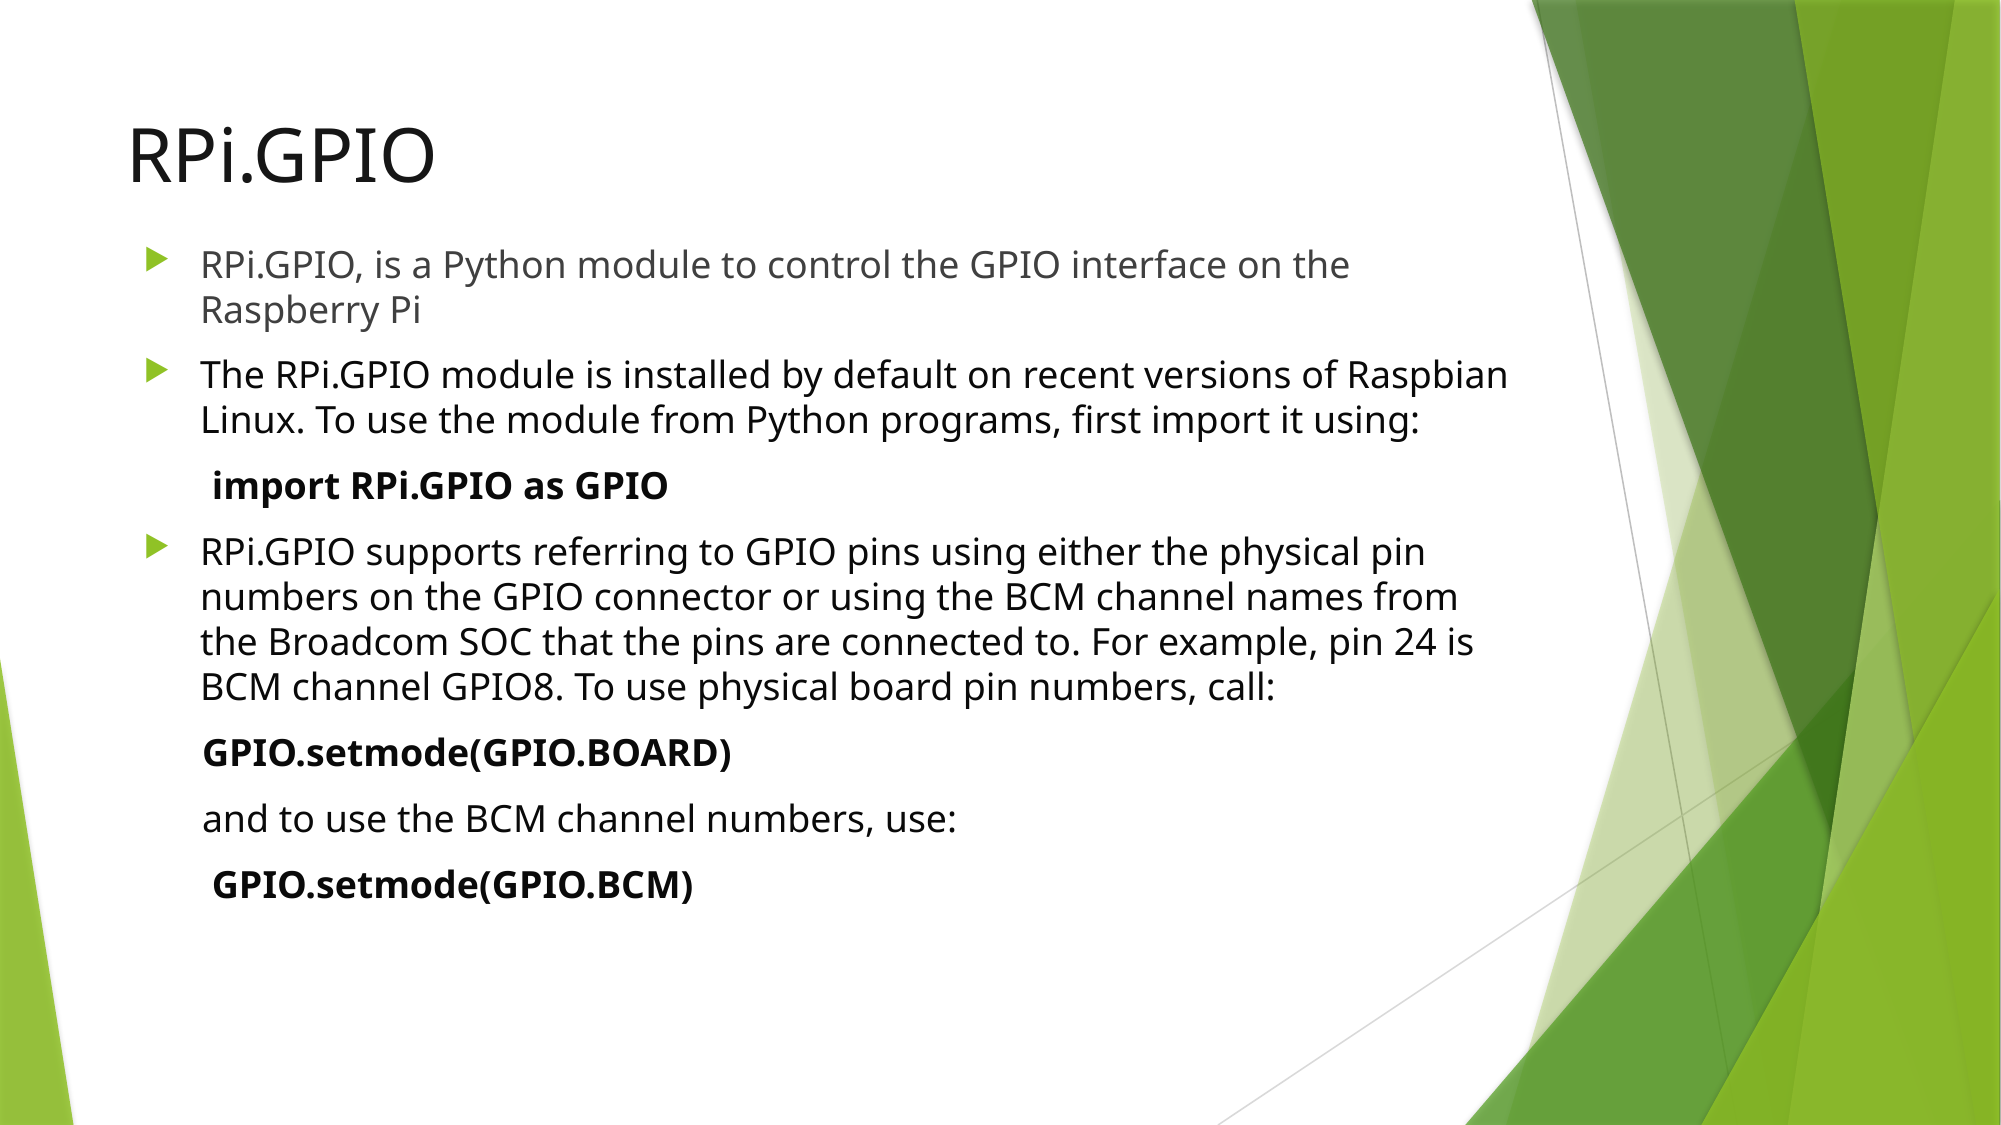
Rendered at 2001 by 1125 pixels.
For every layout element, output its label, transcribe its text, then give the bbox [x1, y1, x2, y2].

title RPi.GPIO [111, 99, 1522, 317]
list RPi.GPIO, is a Python module to control the GPIO interface on the Raspberry Pi The RPi.GPIO module is installed by default on recent versions of Raspbian Linux. To use the module from Python programs, first import it using: import RPi.GPIO as GPIO RPi.GPIO supports referring to GPIO pins using either the physical pin numbers on the GPIO connector or using the BCM channel names from the Broadcom SOC that the pins are connected to. For example, pin 24 is BCM channel GPIO8. To use physical board pin numbers, call: GPIO.setmode(GPIO.BOARD) and to use the BCM channel numbers, use: GPIO.setmode(GPIO.BCM) [128, 233, 1539, 1048]
